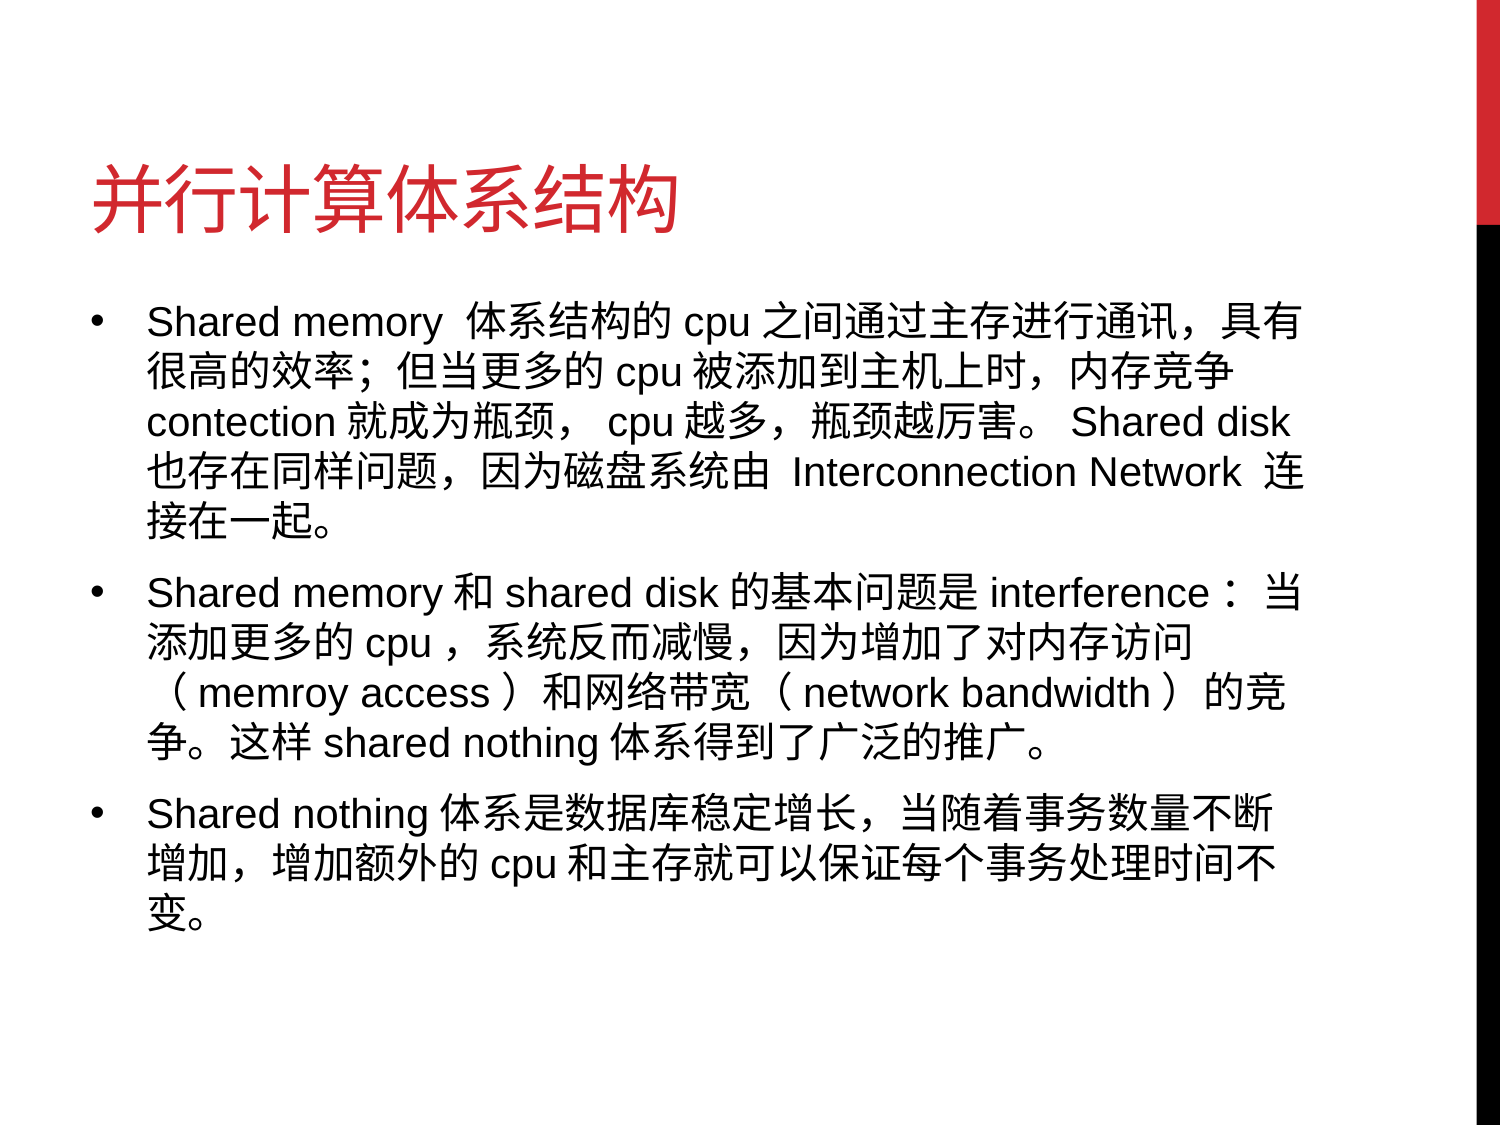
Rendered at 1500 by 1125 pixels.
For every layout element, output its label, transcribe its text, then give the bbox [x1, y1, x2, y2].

title 并行计算体系结构 [75, 24, 1025, 250]
list Shared memory 体系结构的cpu之间通过主存进行通讯，具有很高的效率；但当更多的cpu被添加到主机上时，内存竞争contection就成为瓶颈，cpu越多，瓶颈越厉害。Shared disk也存在同样问题，因为磁盘系统由 Interconnection Network 连接在一起。 Shared memory和shared disk的基本问题是interference：当添加更多的cpu，系统反而减慢，因为增加了对内存访问（memroy access）和网络带宽（network bandwidth）的竞争。这样shared nothing体系得到了广泛的推广。 Shared nothing体系是数据库稳定增长，当随着事务数量不断增加，增加额外的cpu和主存就可以保证每个事务处理时间不变。 [75, 287, 1325, 1005]
